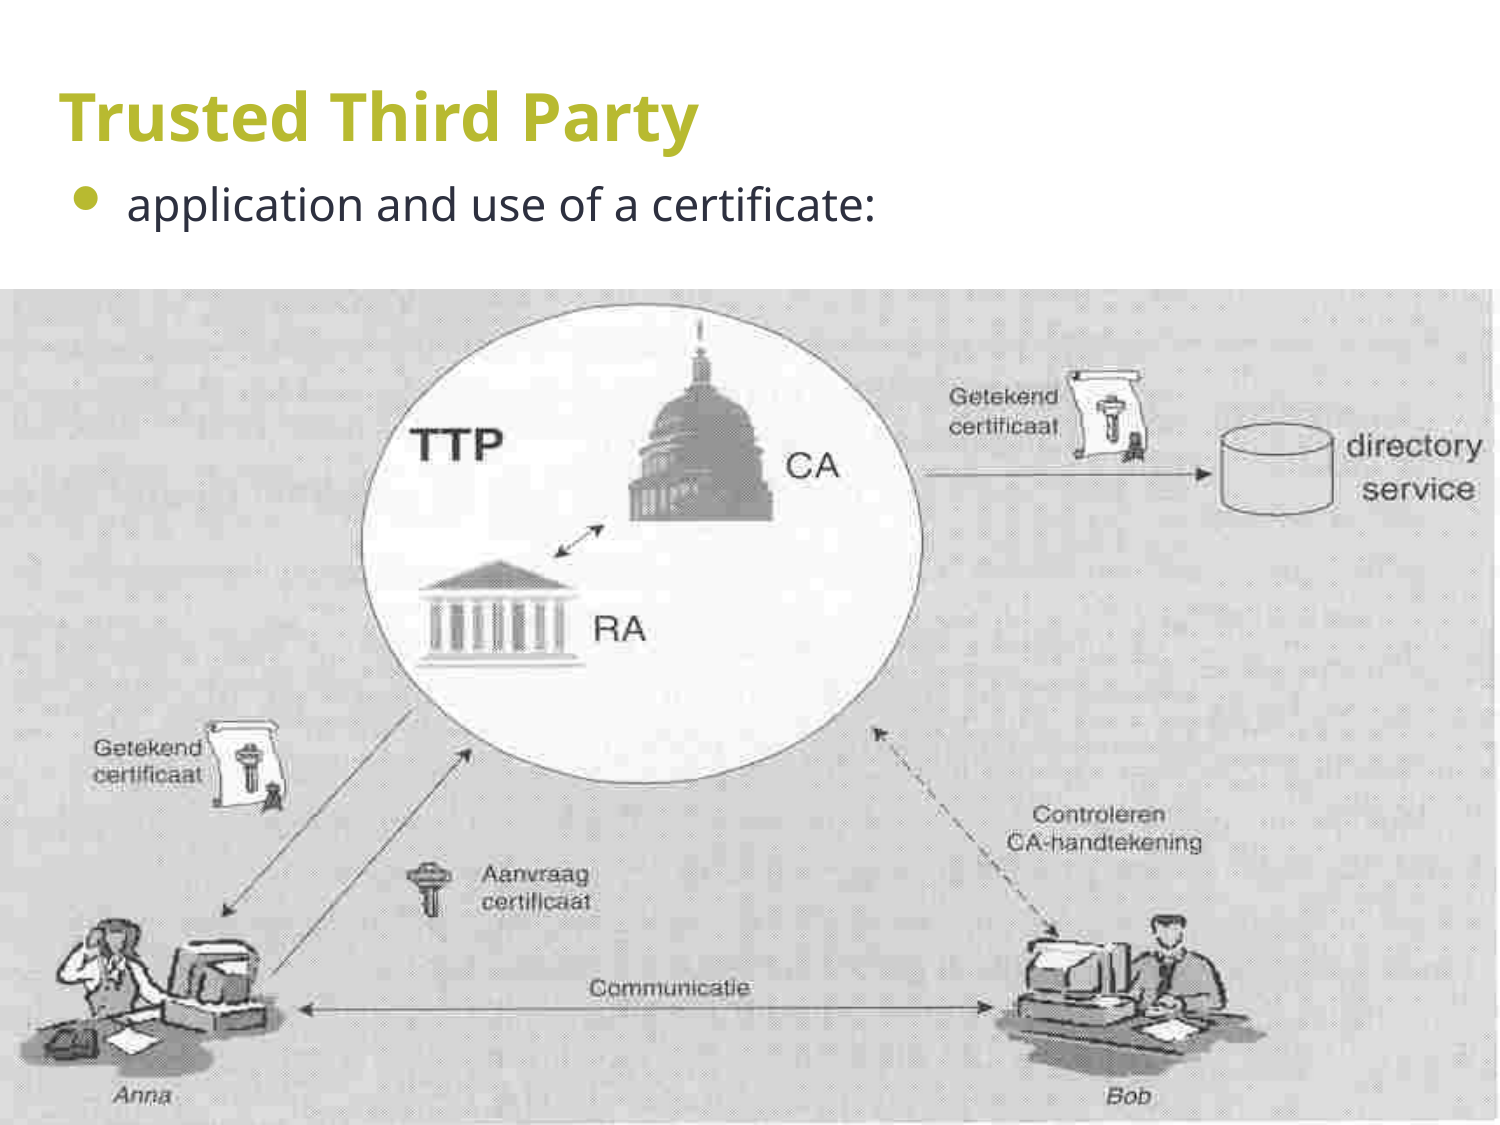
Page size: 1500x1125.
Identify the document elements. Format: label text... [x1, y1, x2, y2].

title Trusted Third Party [58, 58, 1441, 172]
picture [0, 289, 1500, 1125]
list application and use of a certificate: [70, 175, 1433, 251]
